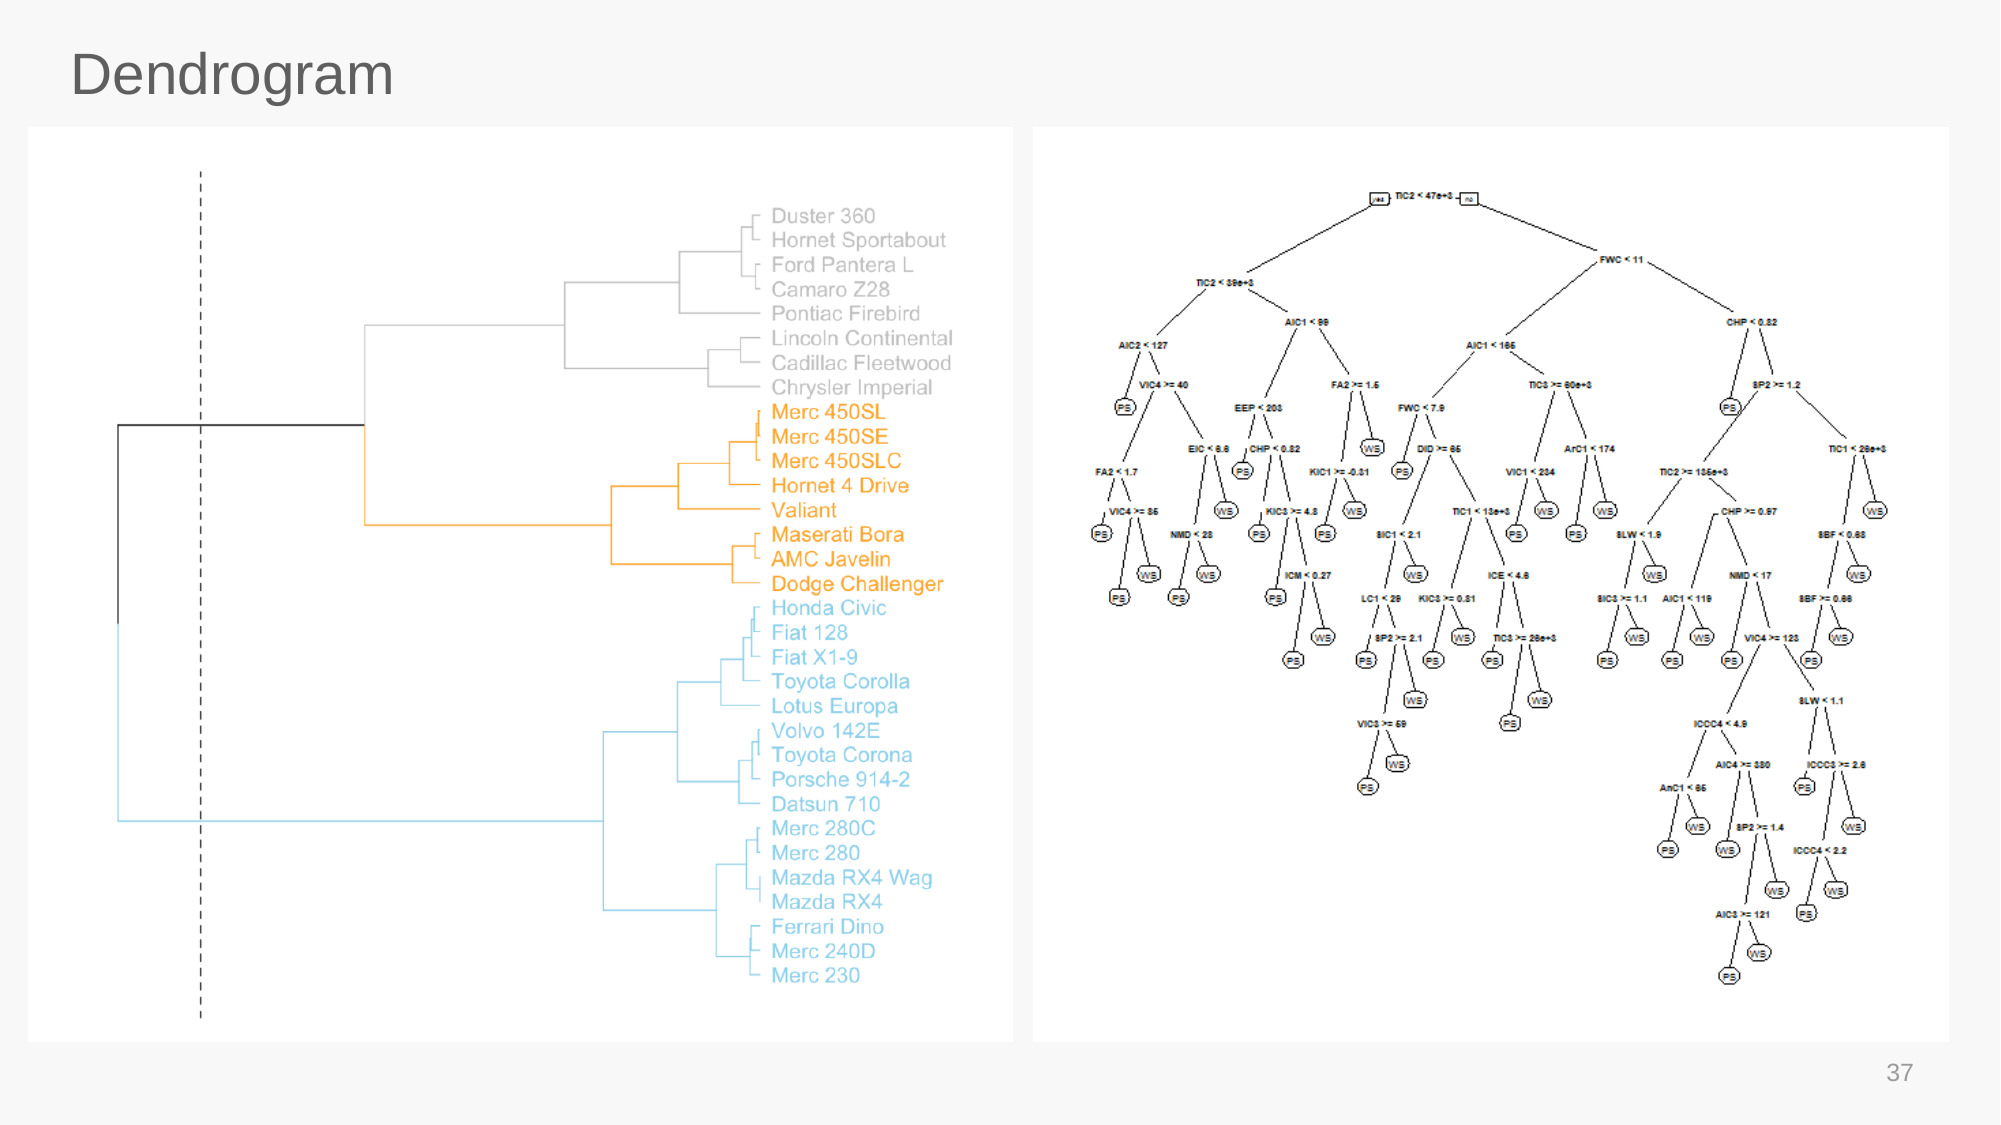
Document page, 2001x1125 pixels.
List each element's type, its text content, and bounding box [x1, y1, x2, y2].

picture [28, 127, 1014, 1042]
slide_number 37 [1479, 1049, 1930, 1102]
picture [1033, 127, 1949, 1042]
title Dendrogram [70, 45, 1930, 180]
